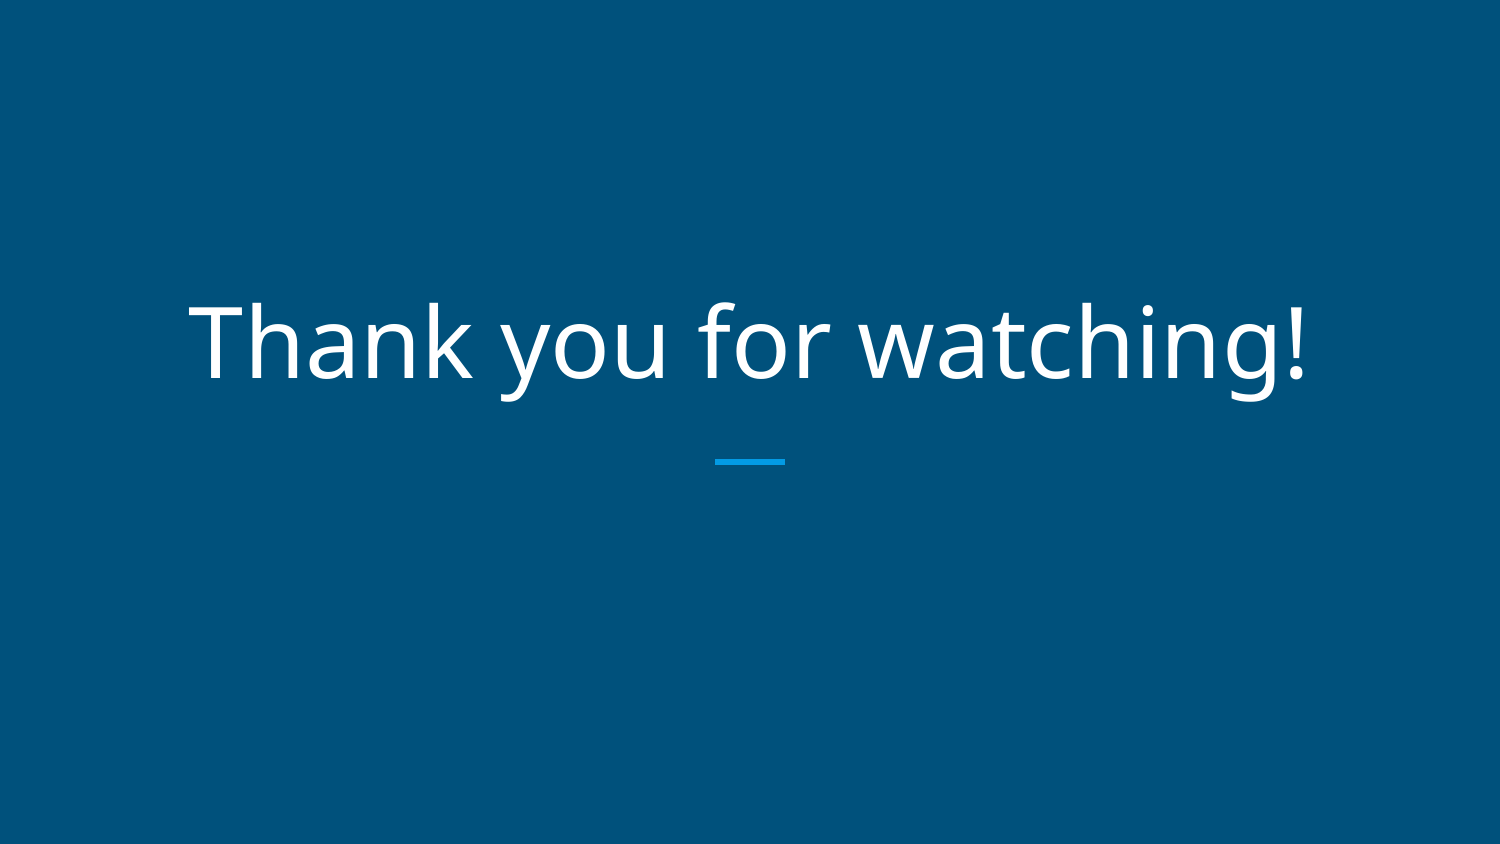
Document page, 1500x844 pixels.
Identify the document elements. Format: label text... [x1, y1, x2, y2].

title Thank you for watching! [75, 264, 1425, 414]
